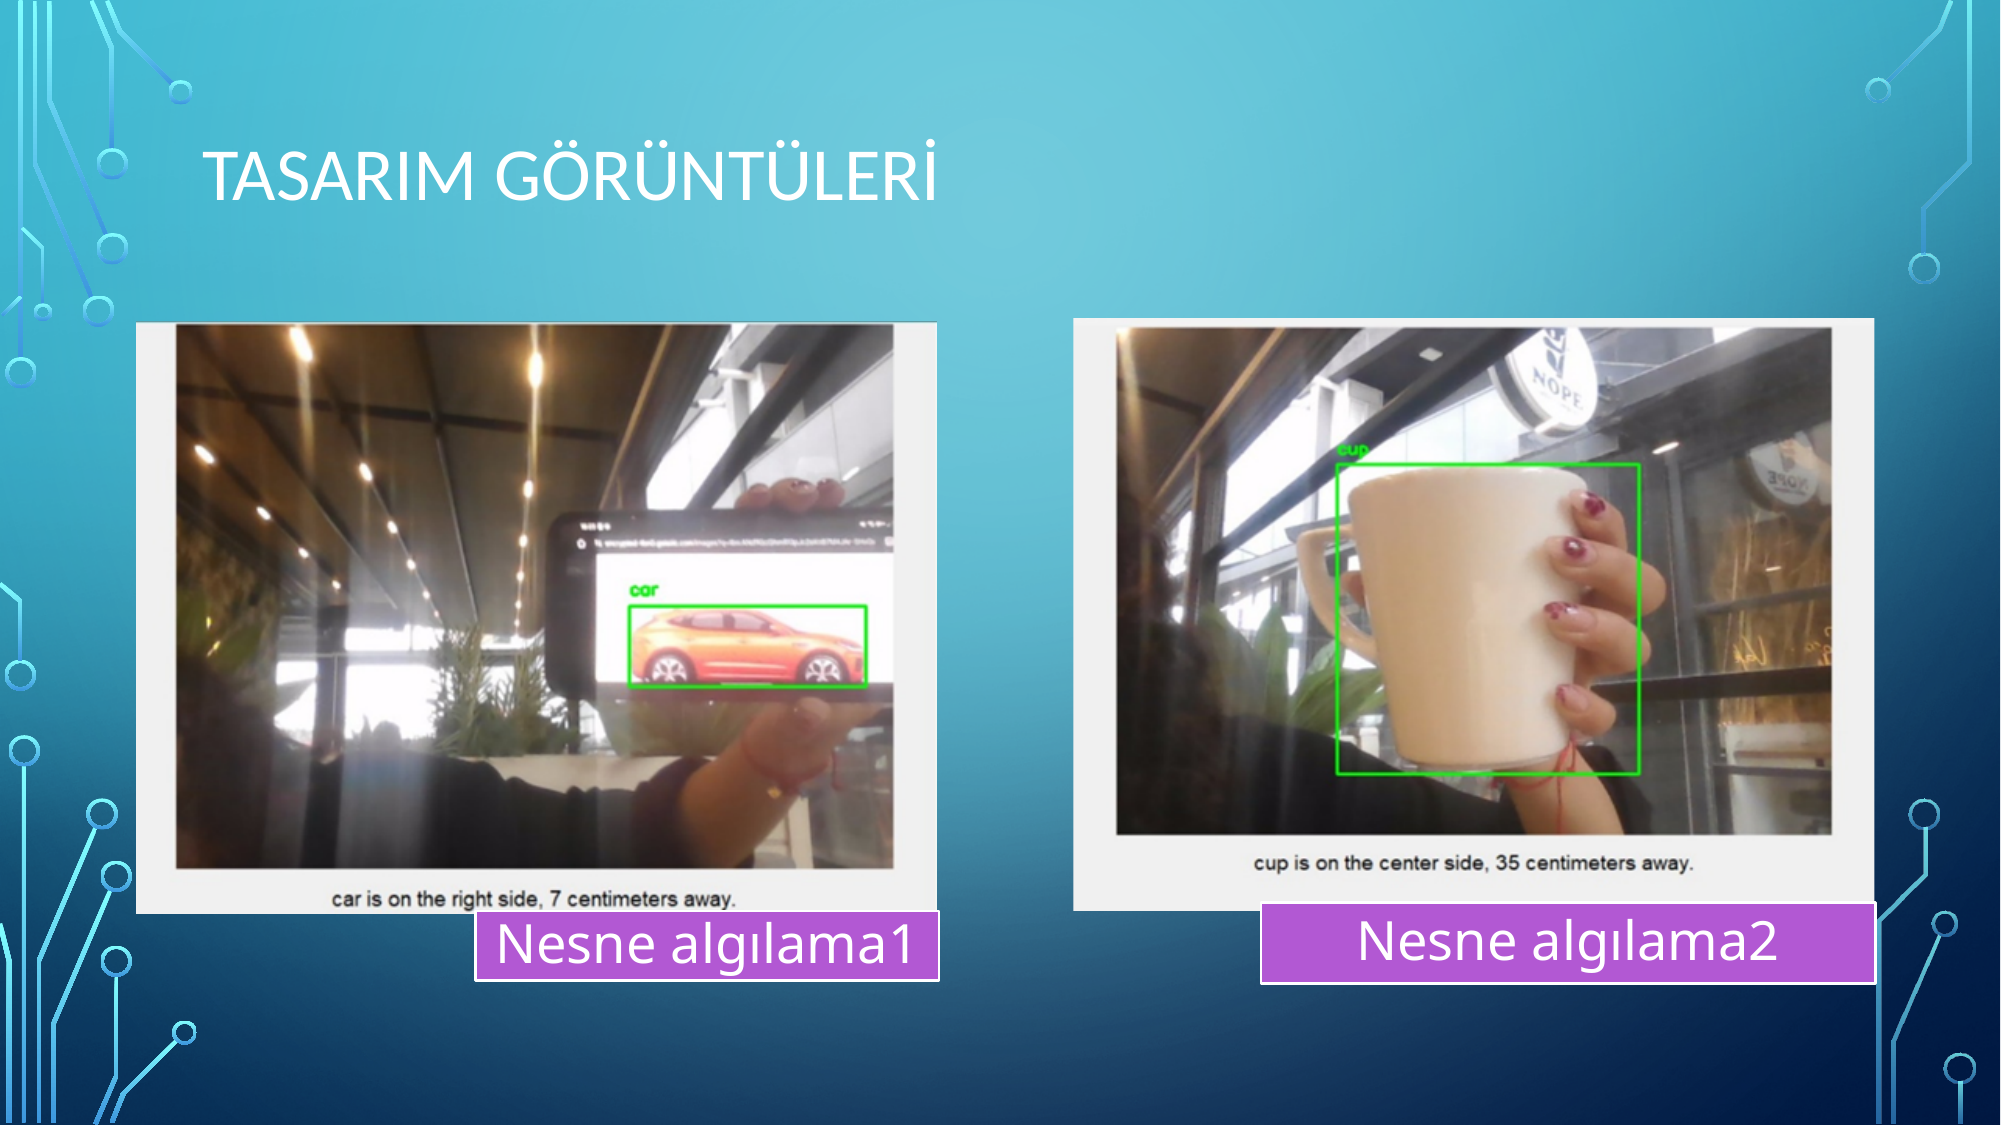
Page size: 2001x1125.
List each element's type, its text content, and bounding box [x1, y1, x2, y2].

title Tasarım görüntüleri [187, 101, 1813, 204]
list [135, 204, 1889, 1041]
